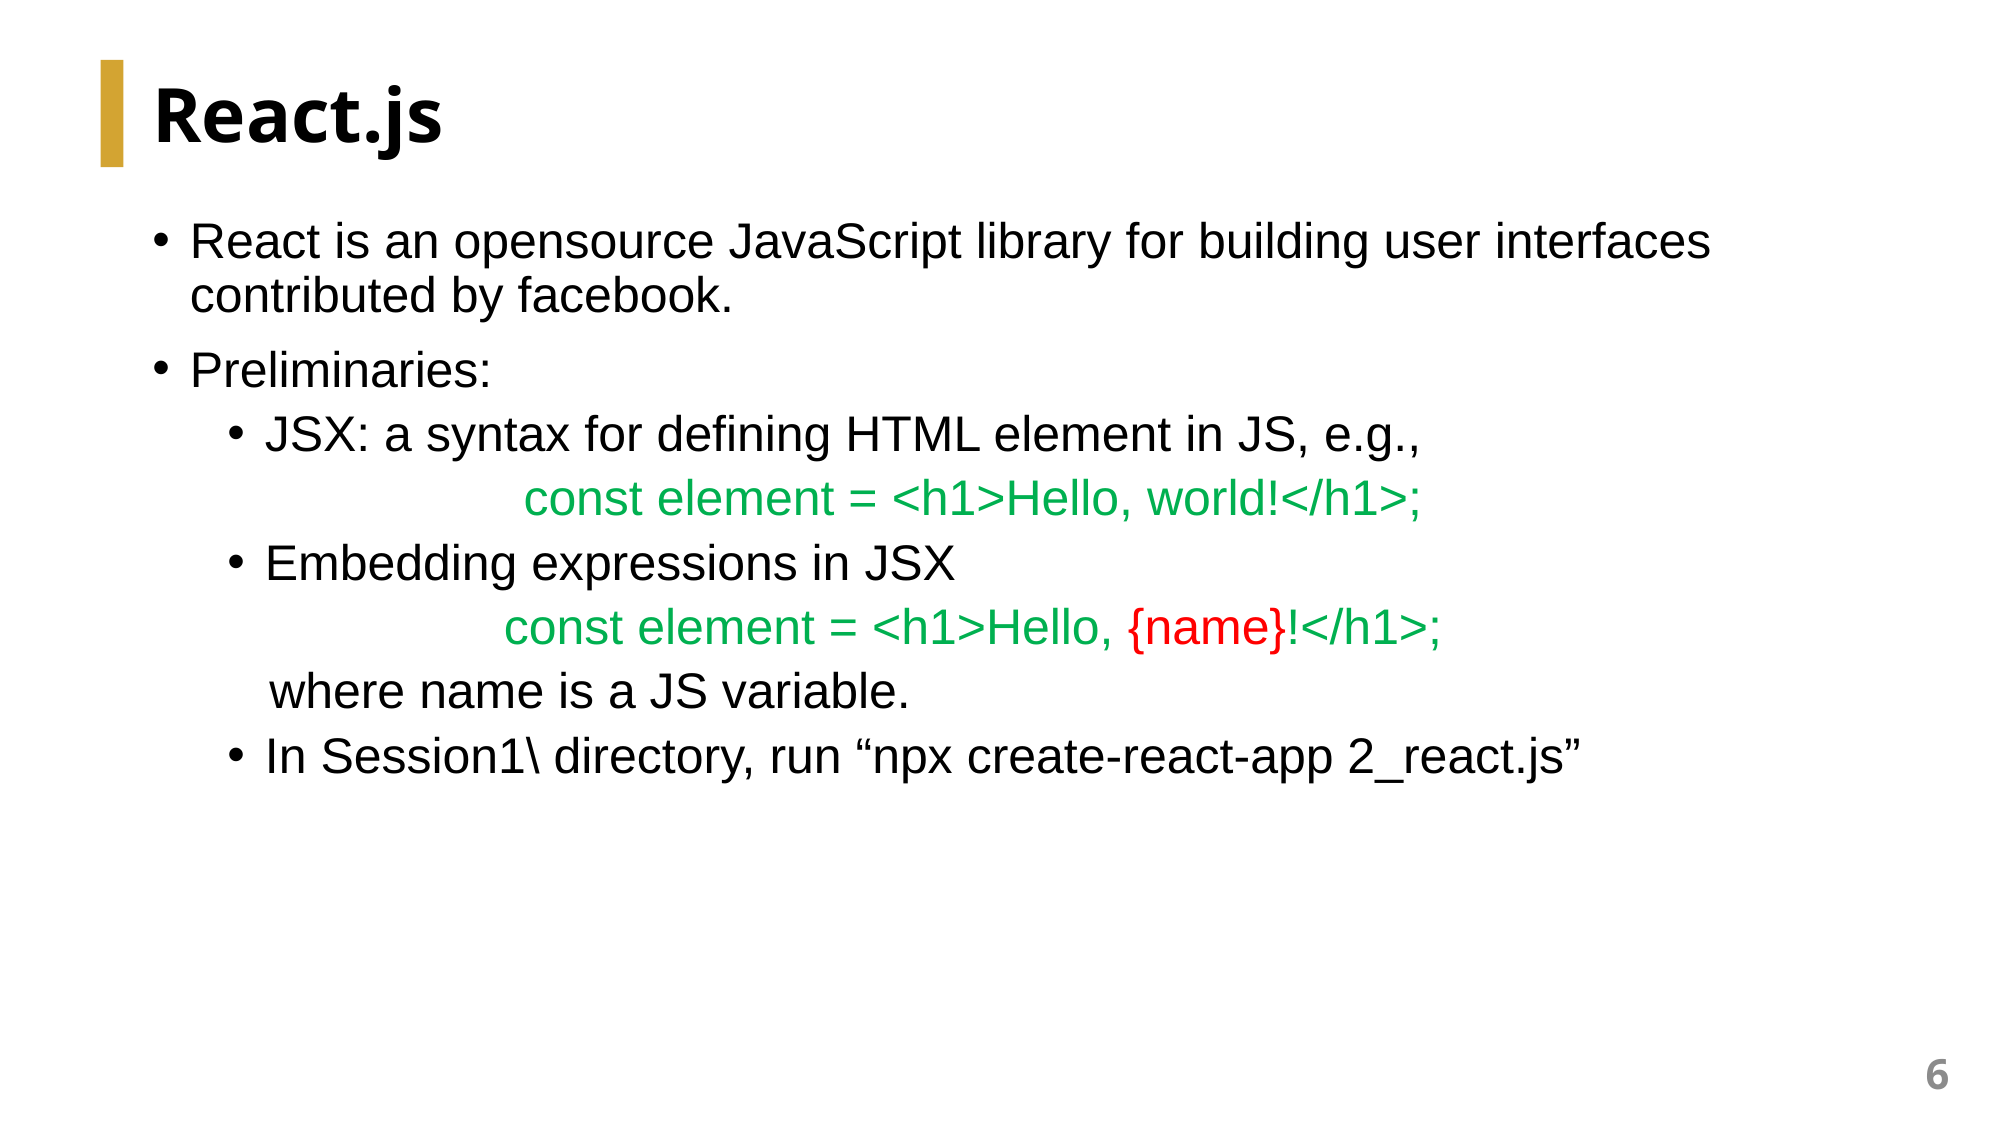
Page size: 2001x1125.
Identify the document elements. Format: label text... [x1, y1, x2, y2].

list React is an opensource JavaScript library for building user interfaces contributed by facebook. Preliminaries: JSX: a syntax for defining HTML element in JS, e.g., const element = <h1>Hello, world!</h1>; Embedding expressions in JSX const element = <h1>Hello, {name}!</h1>; where name is a JS variable. In Session1\ directory, run “npx create-react-app 2_react.js” [137, 207, 1734, 1095]
title React.js [137, 59, 1863, 177]
slide_number 6 [1514, 1046, 1965, 1107]
